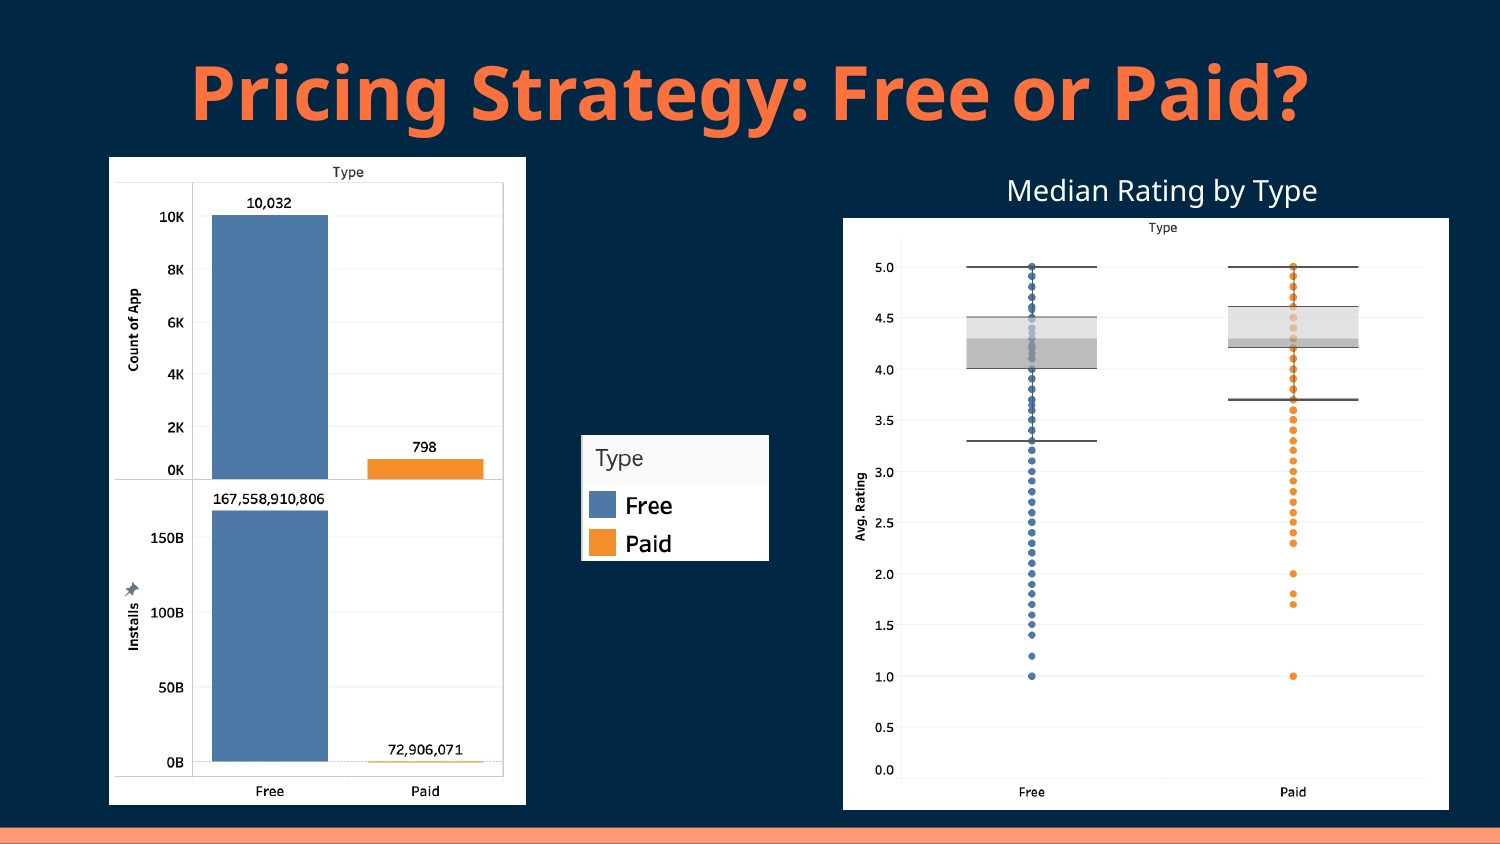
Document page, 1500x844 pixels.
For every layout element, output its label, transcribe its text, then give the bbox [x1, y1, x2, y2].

picture [108, 156, 526, 806]
picture [580, 434, 769, 561]
picture [843, 218, 1450, 810]
title Pricing Strategy: Free or Paid? [51, 30, 1449, 147]
text_box Median Rating by Type [931, 157, 1393, 208]
